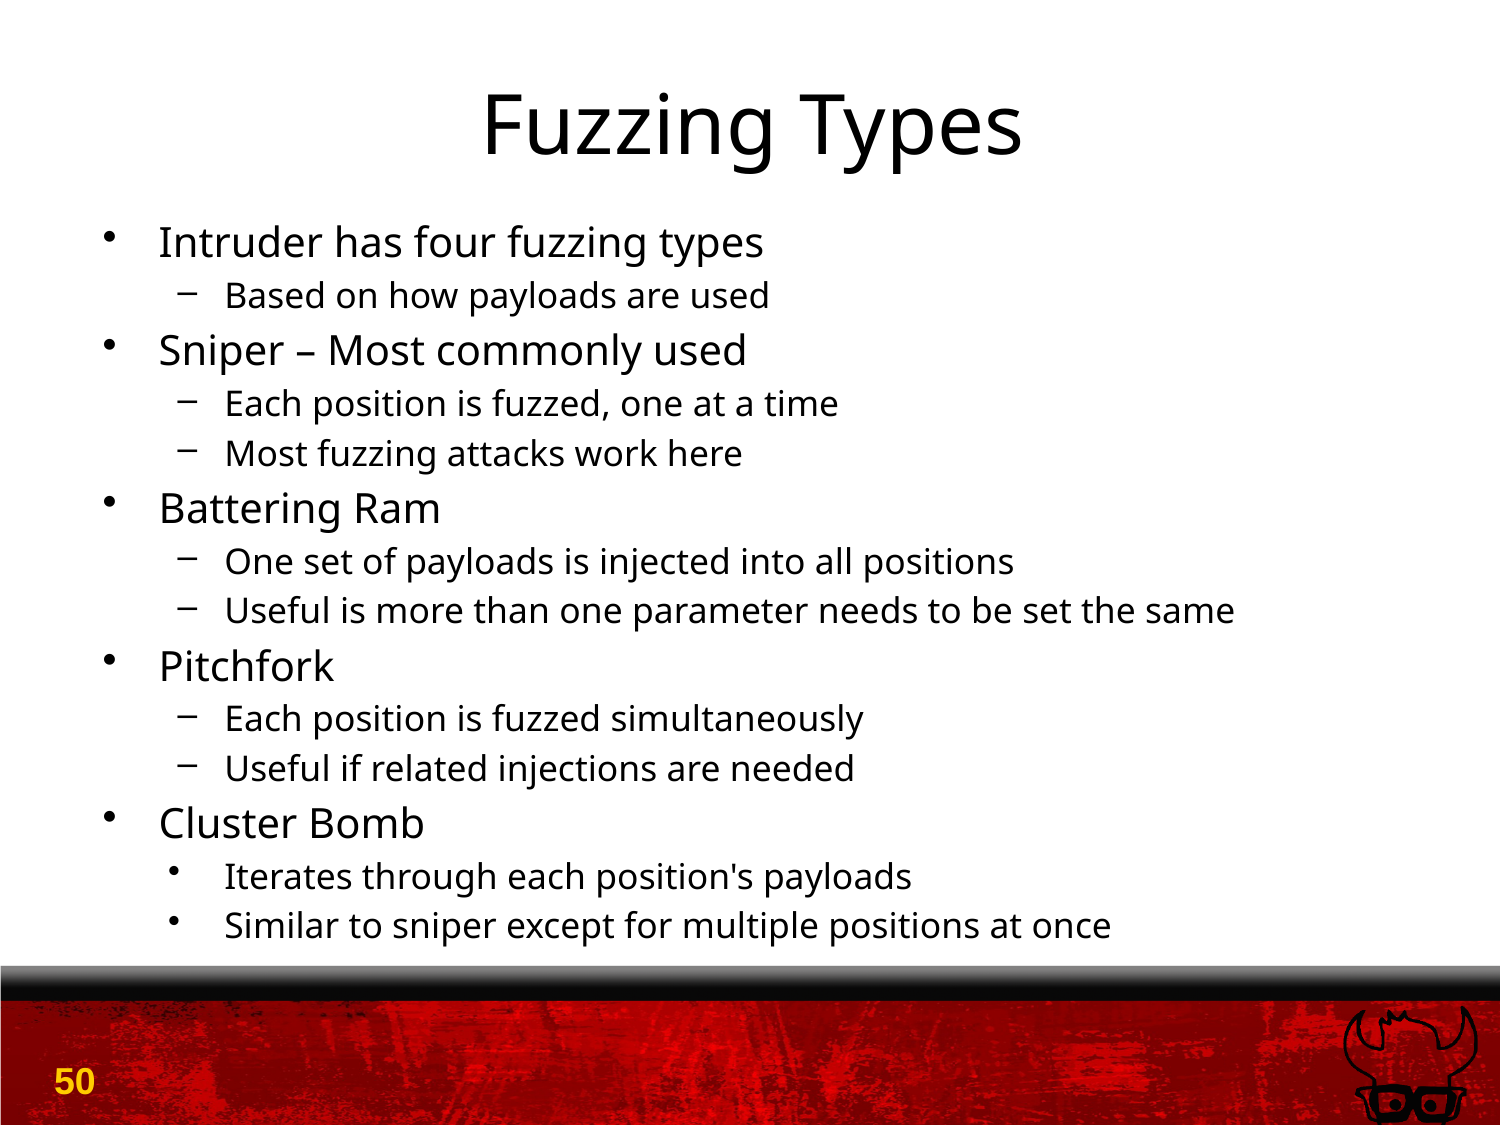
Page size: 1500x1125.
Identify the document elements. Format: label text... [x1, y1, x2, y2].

list Intruder has four fuzzing types Based on how payloads are used Sniper – Most commonly used Each position is fuzzed, one at a time Most fuzzing attacks work here Battering Ram One set of payloads is injected into all positions Useful is more than one parameter needs to be set the same Pitchfork Each position is fuzzed simultaneously Useful if related injections are needed Cluster Bomb Iterates through each position's payloads Similar to sniper except for multiple positions at once [87, 208, 1413, 934]
title Fuzzing Types [35, 24, 1469, 219]
picture [0, 282, 1500, 1125]
